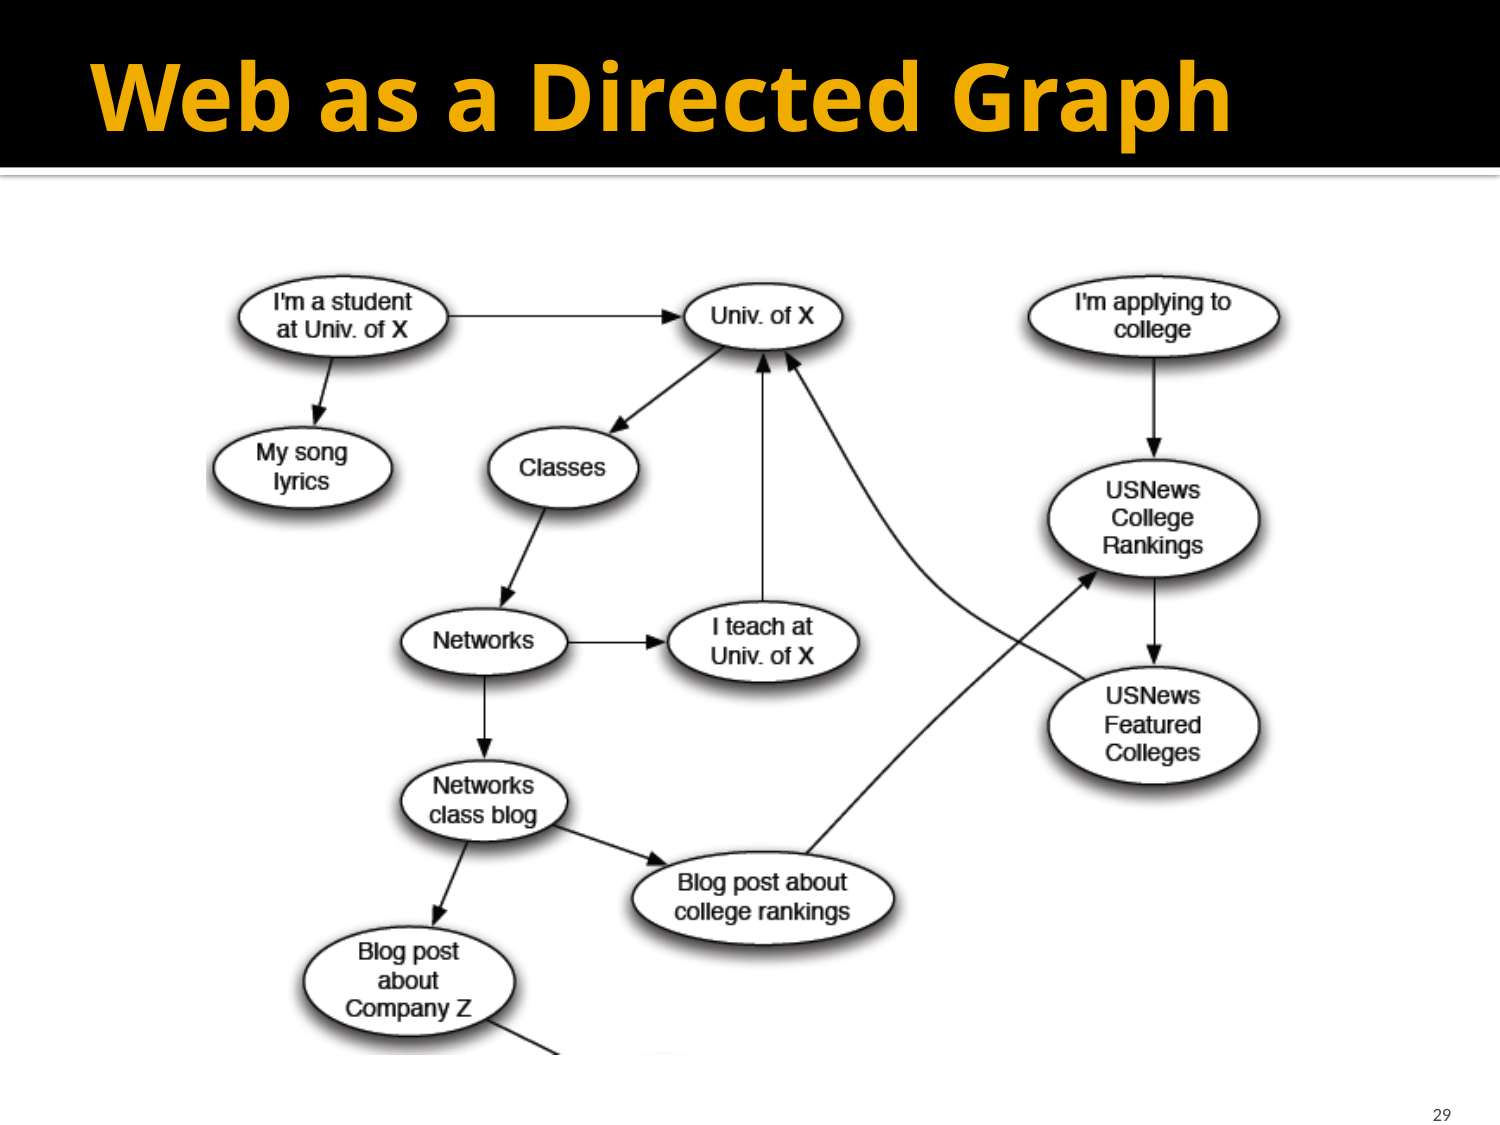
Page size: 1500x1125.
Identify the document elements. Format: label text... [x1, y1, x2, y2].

title Web as a Directed Graph [75, 24, 1425, 163]
picture [206, 262, 1294, 1055]
slide_number 29 [1345, 1080, 1467, 1125]
